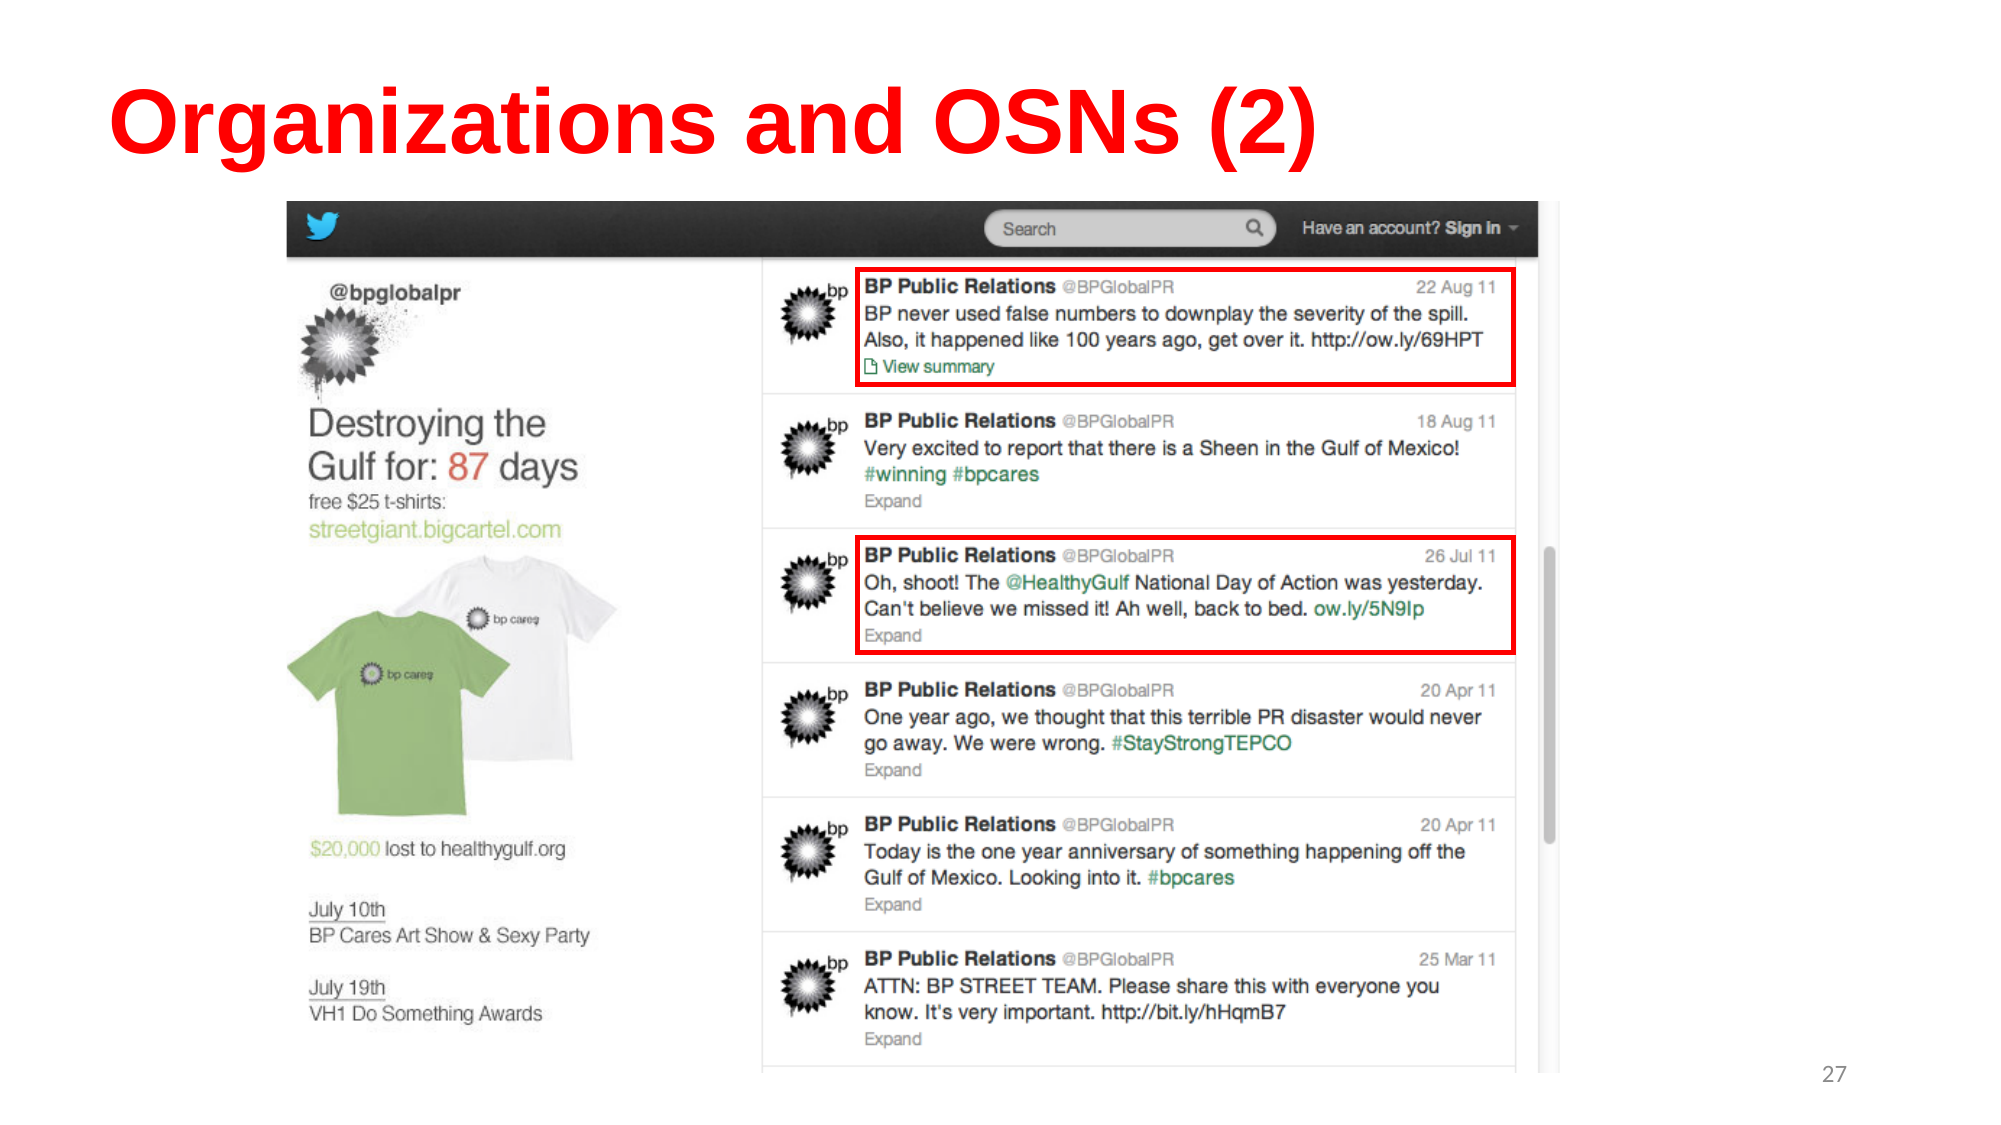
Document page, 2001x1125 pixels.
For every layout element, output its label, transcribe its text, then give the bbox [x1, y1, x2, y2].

title Organizations and OSNs (2) [93, 15, 1819, 233]
slide_number 27 [1412, 1042, 1863, 1103]
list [286, 201, 1560, 1073]
